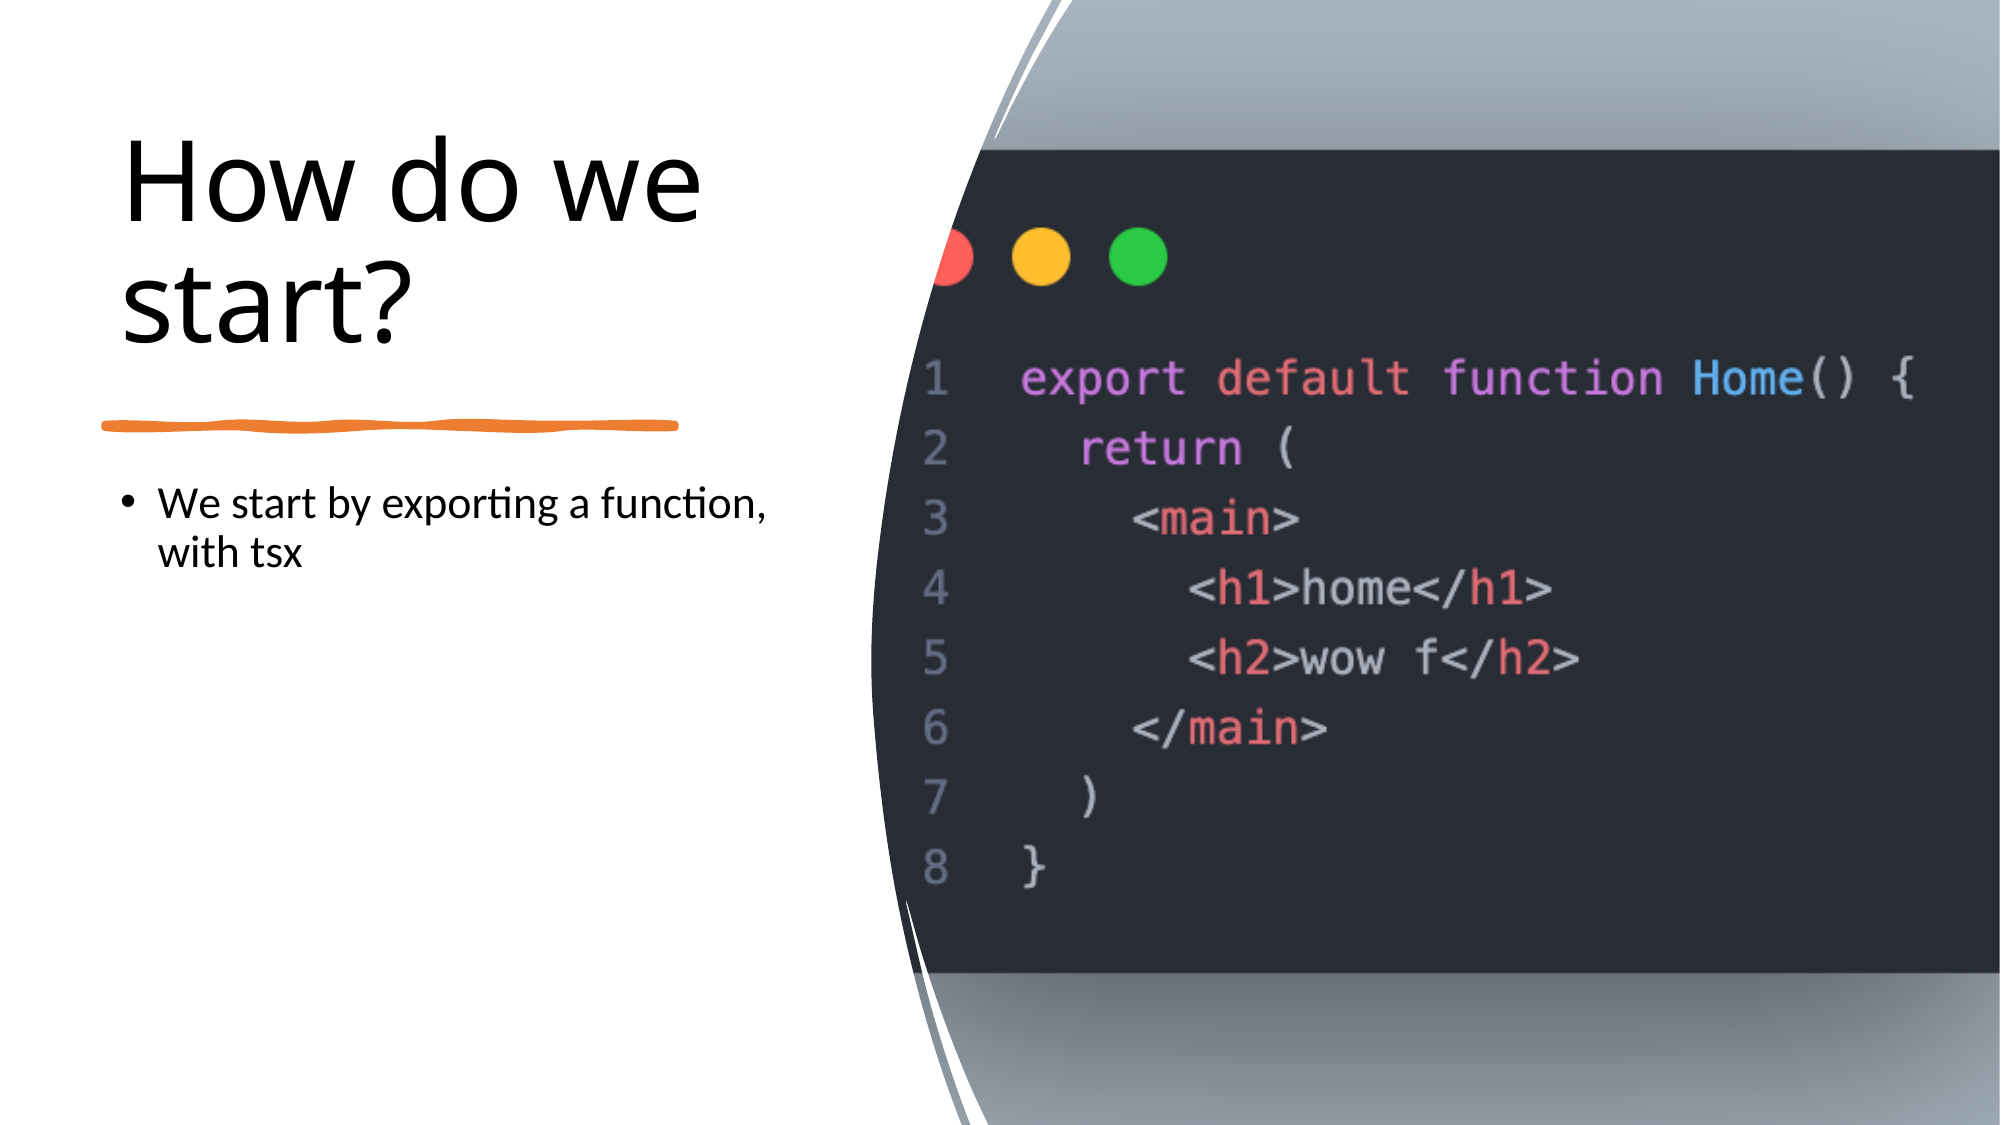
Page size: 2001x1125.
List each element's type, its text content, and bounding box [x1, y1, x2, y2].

title How do we start? [105, 53, 822, 375]
text_box [0, 0, 871, 1125]
list We start by exporting a function, with tsx [105, 471, 802, 1016]
picture [871, 0, 2000, 1125]
text_box [103, 421, 676, 431]
